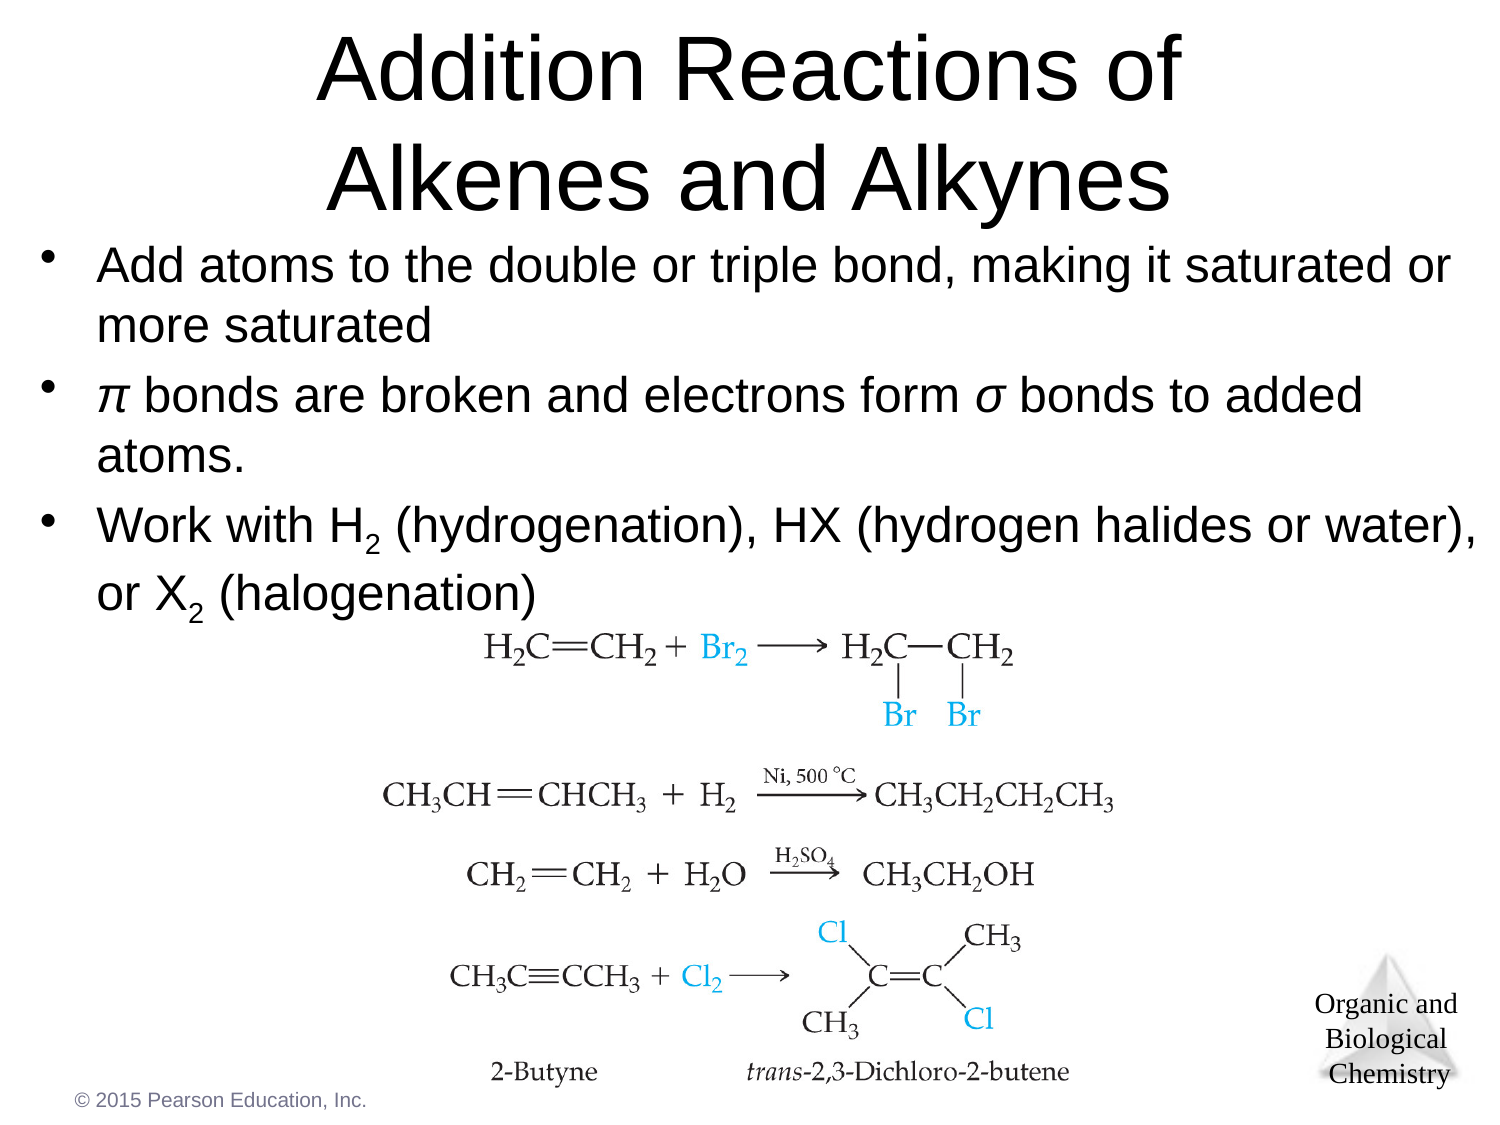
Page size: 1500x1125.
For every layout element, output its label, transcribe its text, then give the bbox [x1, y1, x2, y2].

picture [483, 632, 1013, 726]
picture [449, 920, 1069, 1088]
picture [467, 846, 1034, 893]
title Addition Reactions of Alkenes and Alkynes [0, 0, 1500, 238]
picture [890, 704, 897, 711]
picture [954, 704, 961, 711]
list Add atoms to the double or triple bond, making it saturated or more saturated π bonds are broken and electrons form σ bonds to added atoms. Work with H2 (hydrogenation), HX (hydrogen halides or water), or X2 (halogenation) [24, 224, 1500, 751]
picture [1275, 899, 1500, 1125]
picture [954, 714, 962, 726]
picture [890, 714, 898, 726]
picture [383, 765, 1113, 813]
